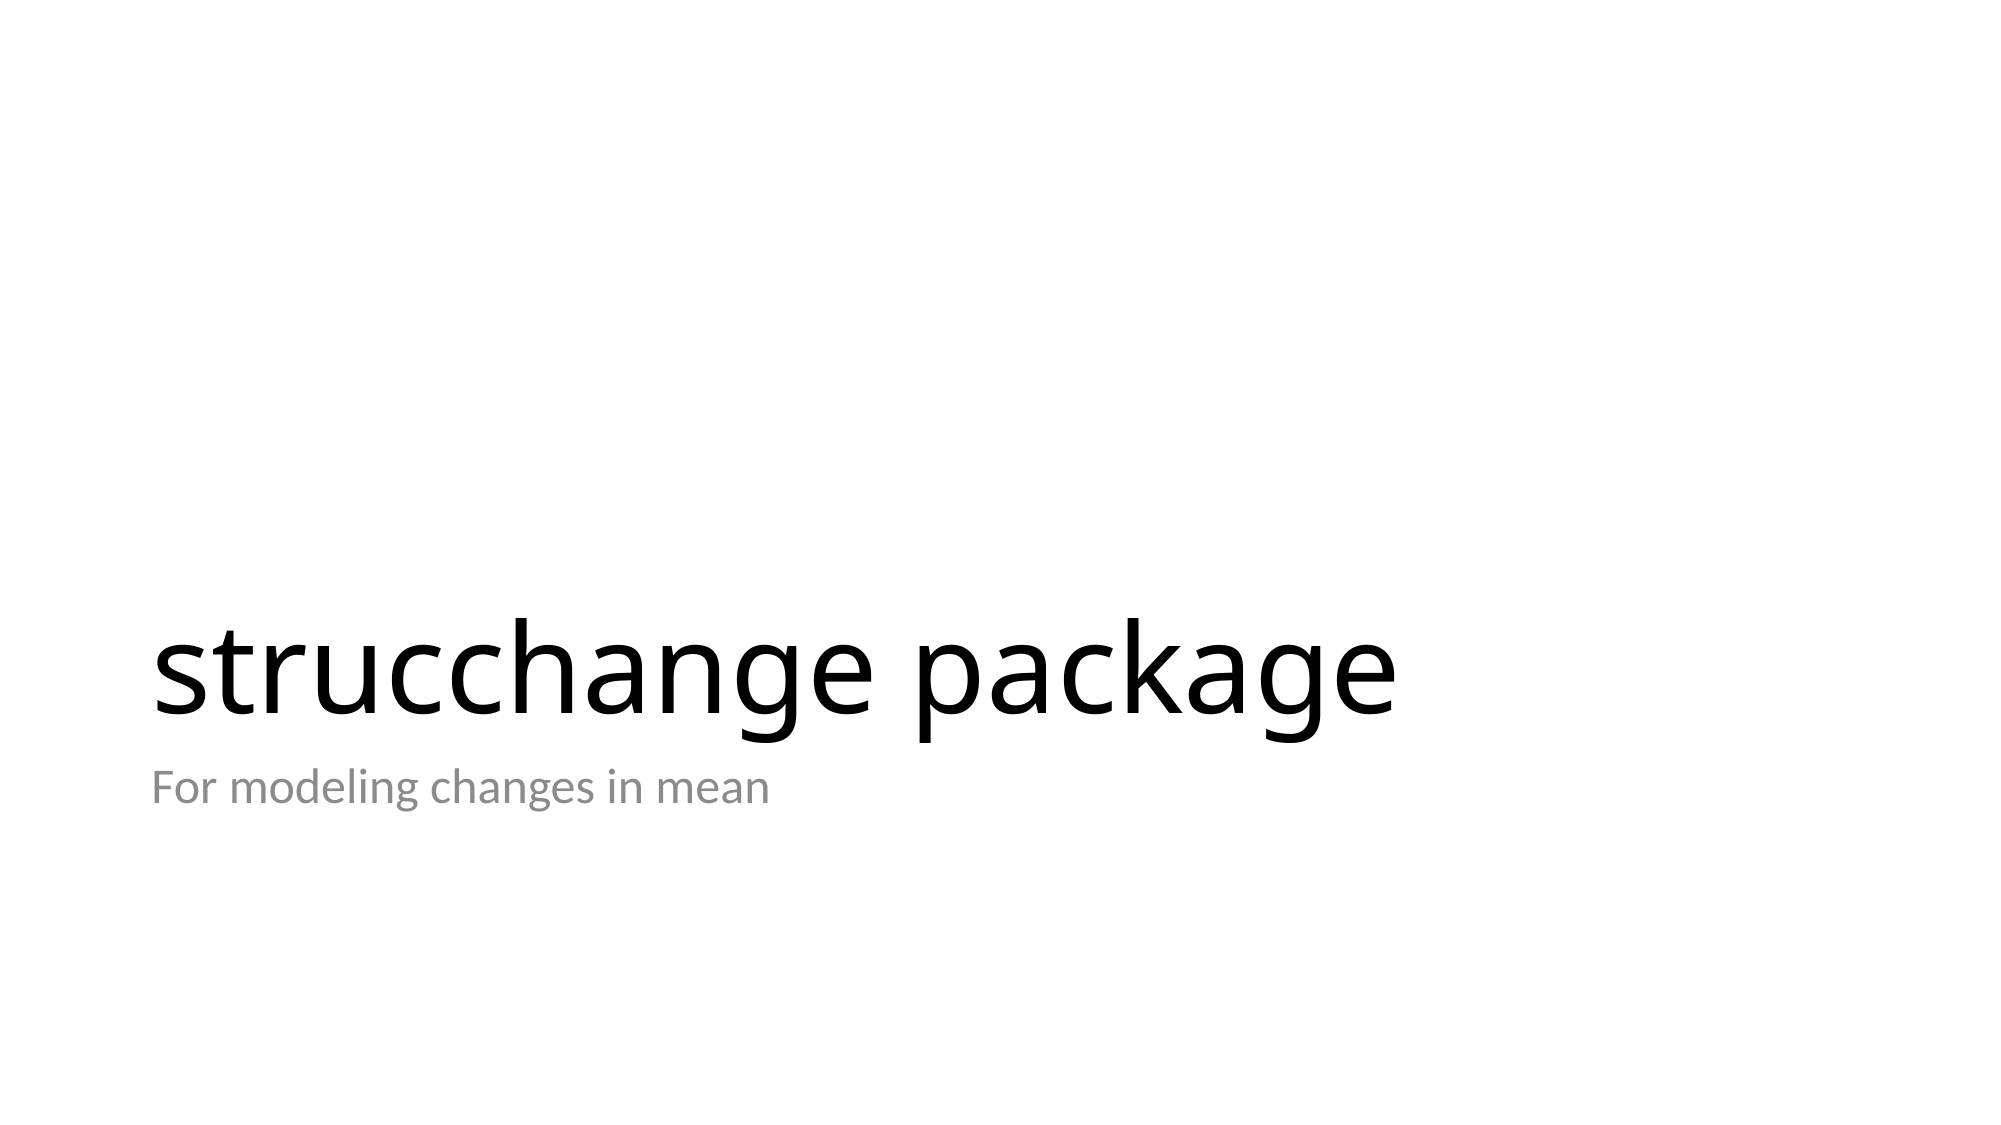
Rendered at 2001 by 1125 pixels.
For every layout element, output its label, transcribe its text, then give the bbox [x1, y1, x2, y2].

list For modeling changes in mean [136, 752, 1862, 999]
title strucchange package [136, 280, 1862, 749]
